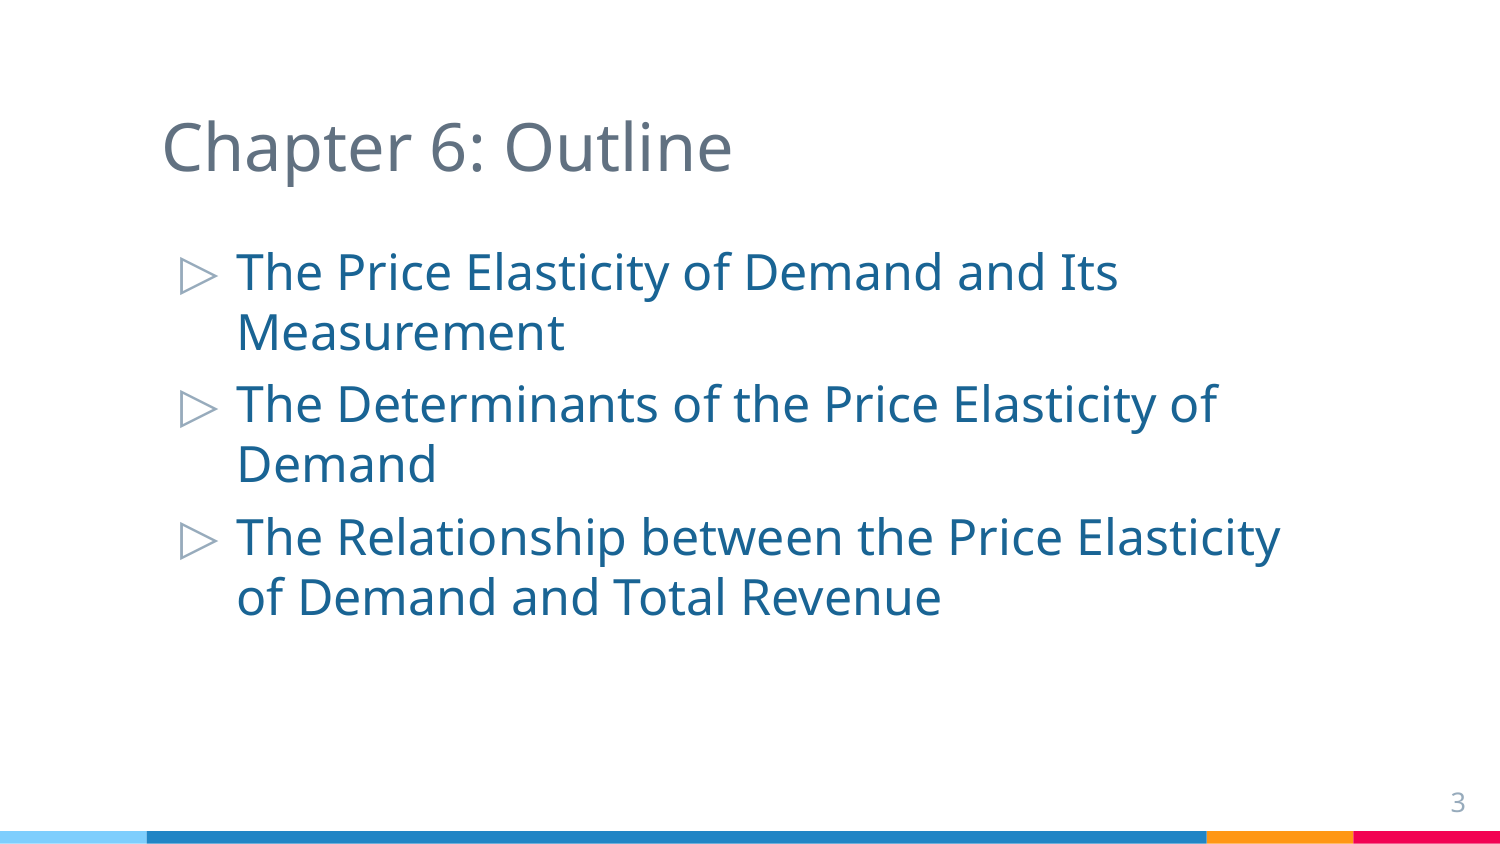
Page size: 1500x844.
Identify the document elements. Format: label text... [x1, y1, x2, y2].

slide_number 3 [1391, 770, 1482, 822]
list The Price Elasticity of Demand and Its Measurement The Determinants of the Price Elasticity of Demand The Relationship between the Price Elasticity of Demand and Total Revenue [146, 225, 1339, 809]
title Chapter 6: Outline [146, 58, 1207, 200]
